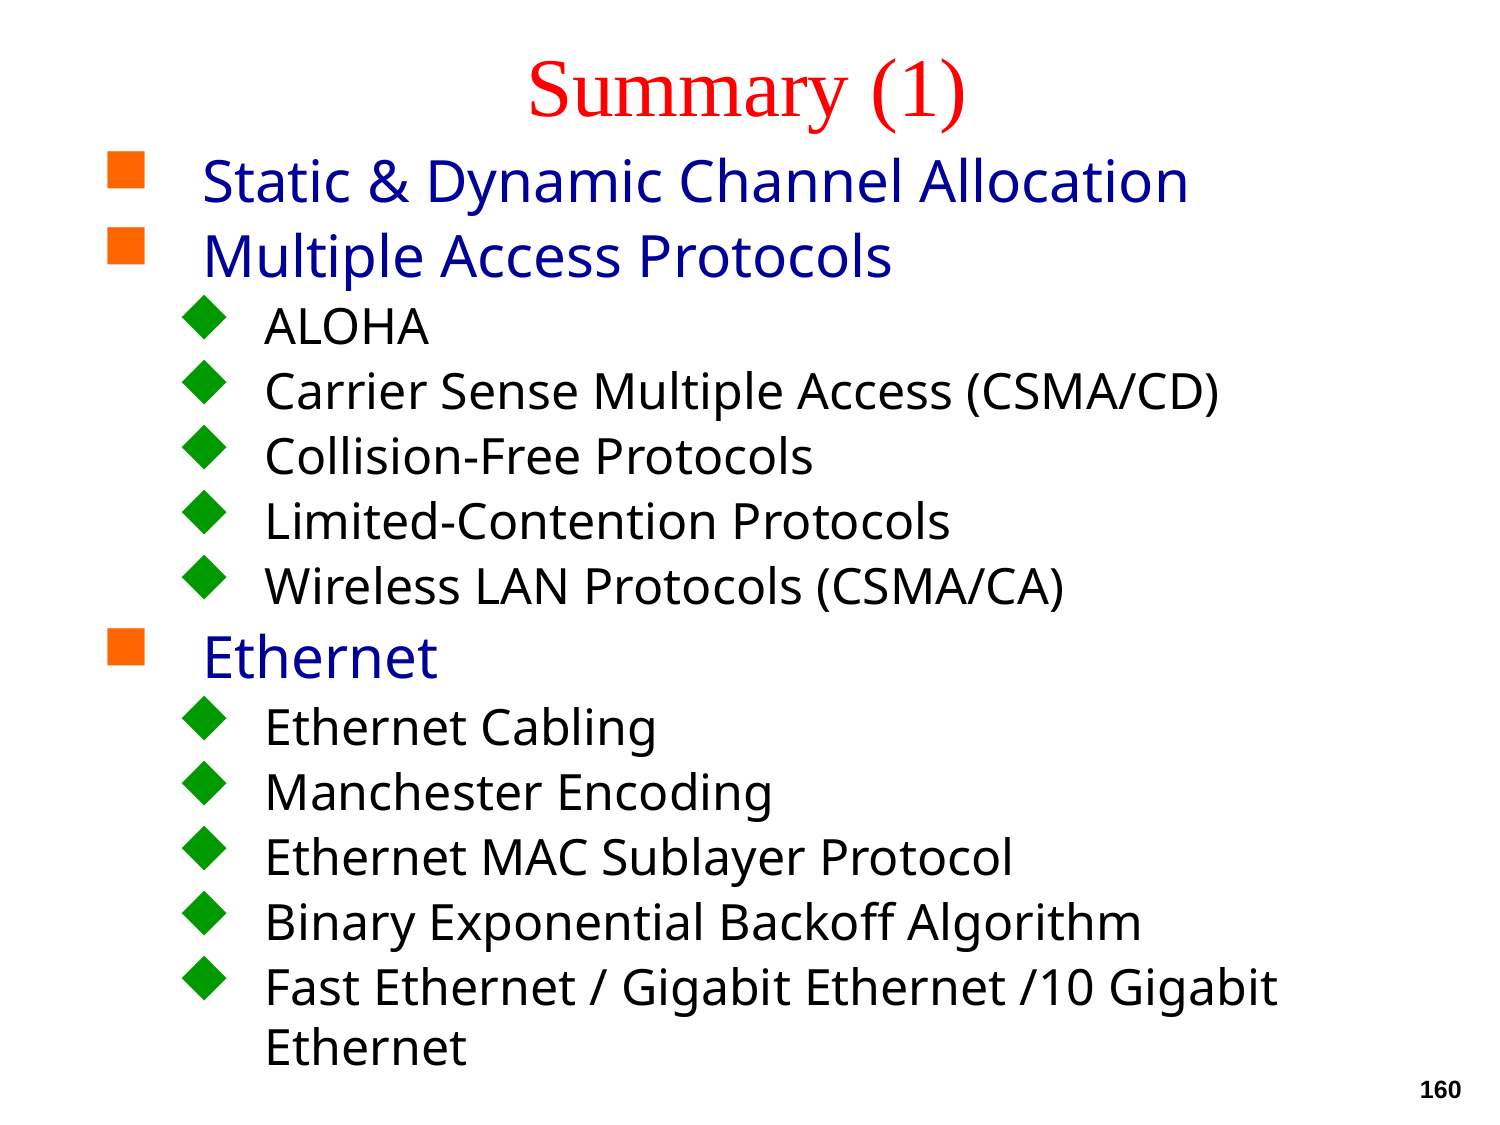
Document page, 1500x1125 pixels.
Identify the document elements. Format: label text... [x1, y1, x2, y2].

text_box Static & Dynamic Channel Allocation Multiple Access Protocols ALOHA Carrier Sense Multiple Access (CSMA/CD) Collision-Free Protocols Limited-Contention Protocols Wireless LAN Protocols (CSMA/CA) Ethernet Ethernet Cabling Manchester Encoding Ethernet MAC Sublayer Protocol Binary Exponential Backoff Algorithm Fast Ethernet / Gigabit Ethernet /10 Gigabit Ethernet [87, 136, 1464, 1088]
title Summary (1) [25, 25, 1469, 141]
